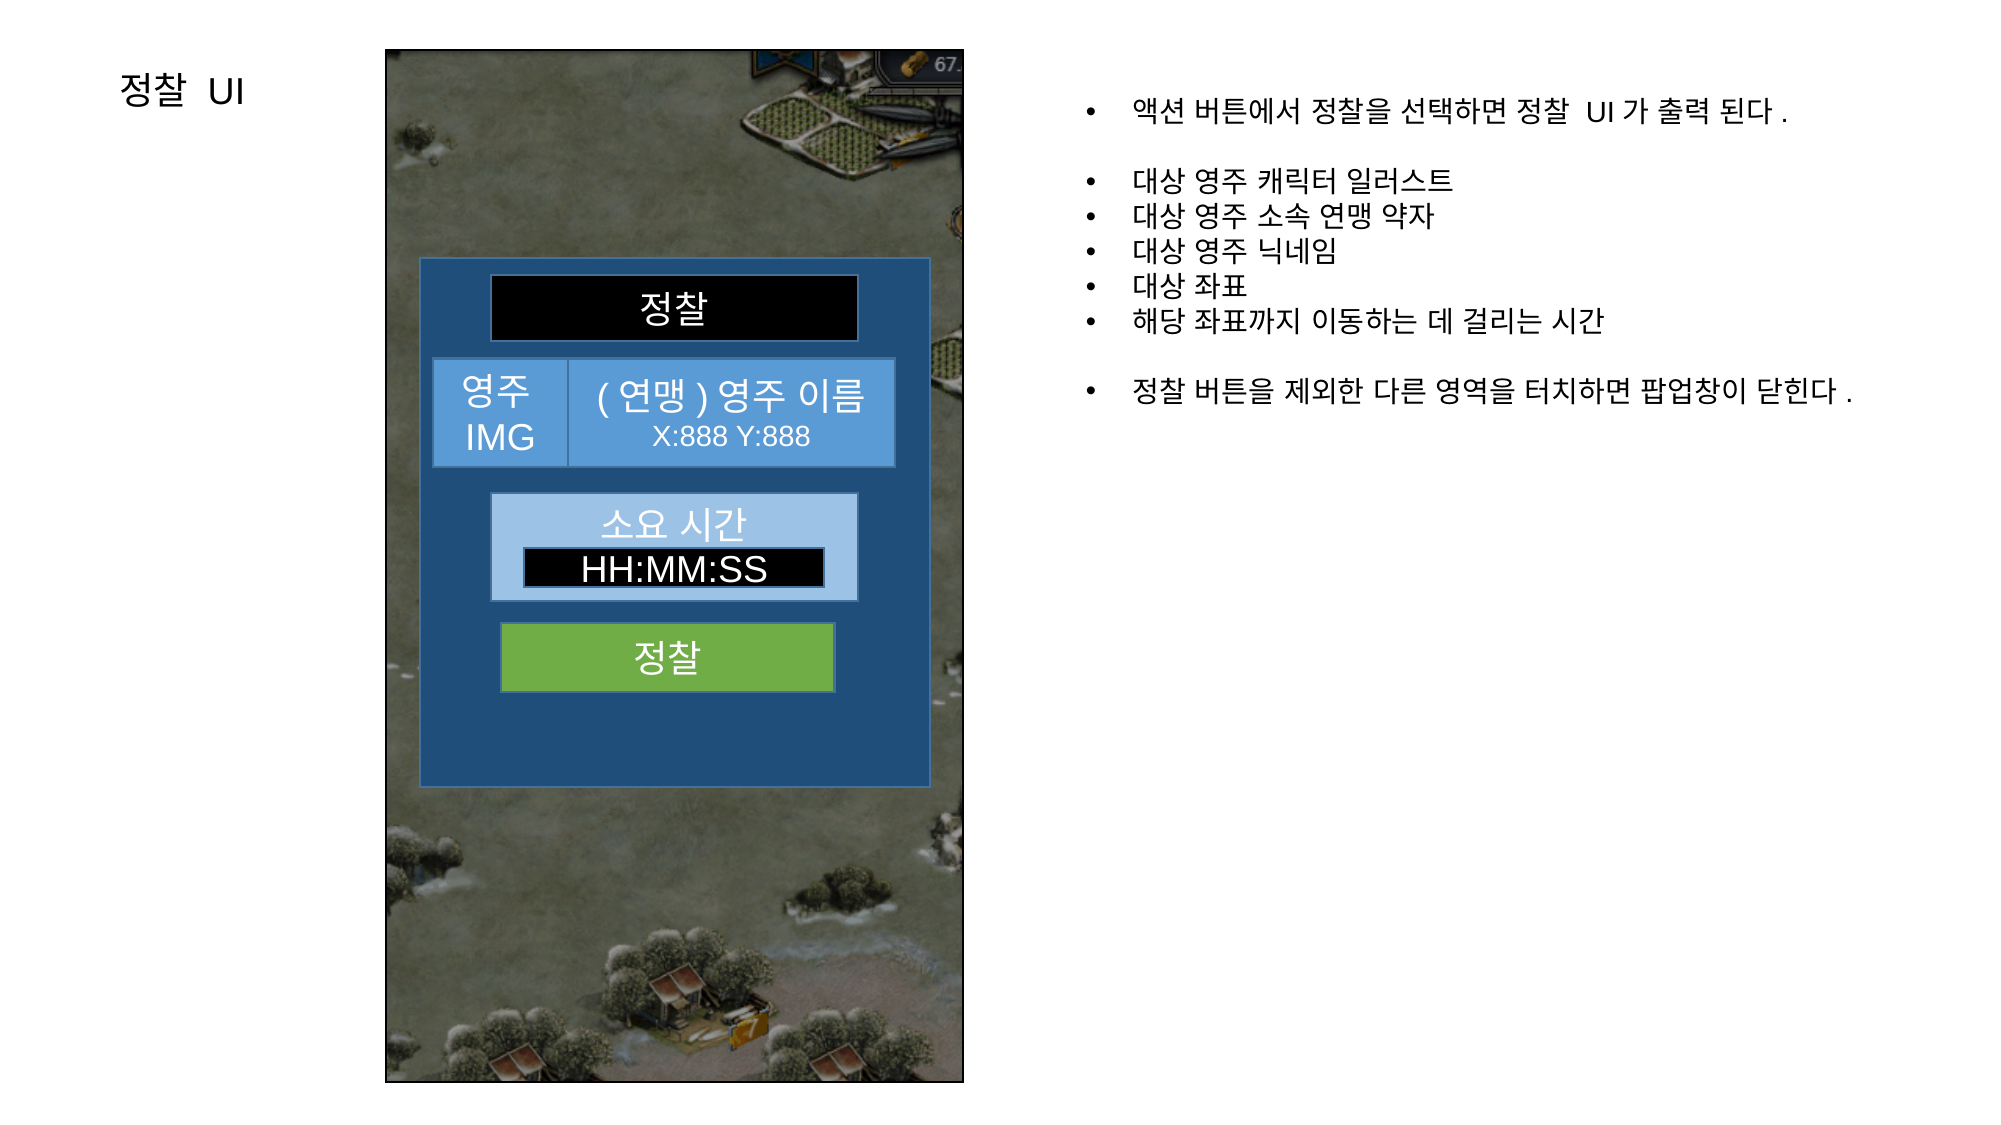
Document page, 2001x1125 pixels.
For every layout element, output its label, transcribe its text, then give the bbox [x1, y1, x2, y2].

text_box 정찰 UI [104, 59, 261, 121]
text_box 액션 버튼에서 정찰을 선택하면 정찰 UI가 출력 된다. 대상 영주 캐릭터 일러스트 대상 영주 소속 연맹 약자 대상 영주 닉네임 대상 좌표 해당 좌표까지 이동하는 데 걸리는 시간 정찰 버튼을 제외한 다른 영역을 터치하면 팝업창이 닫힌다. [1070, 86, 1966, 632]
picture [385, 49, 963, 1083]
